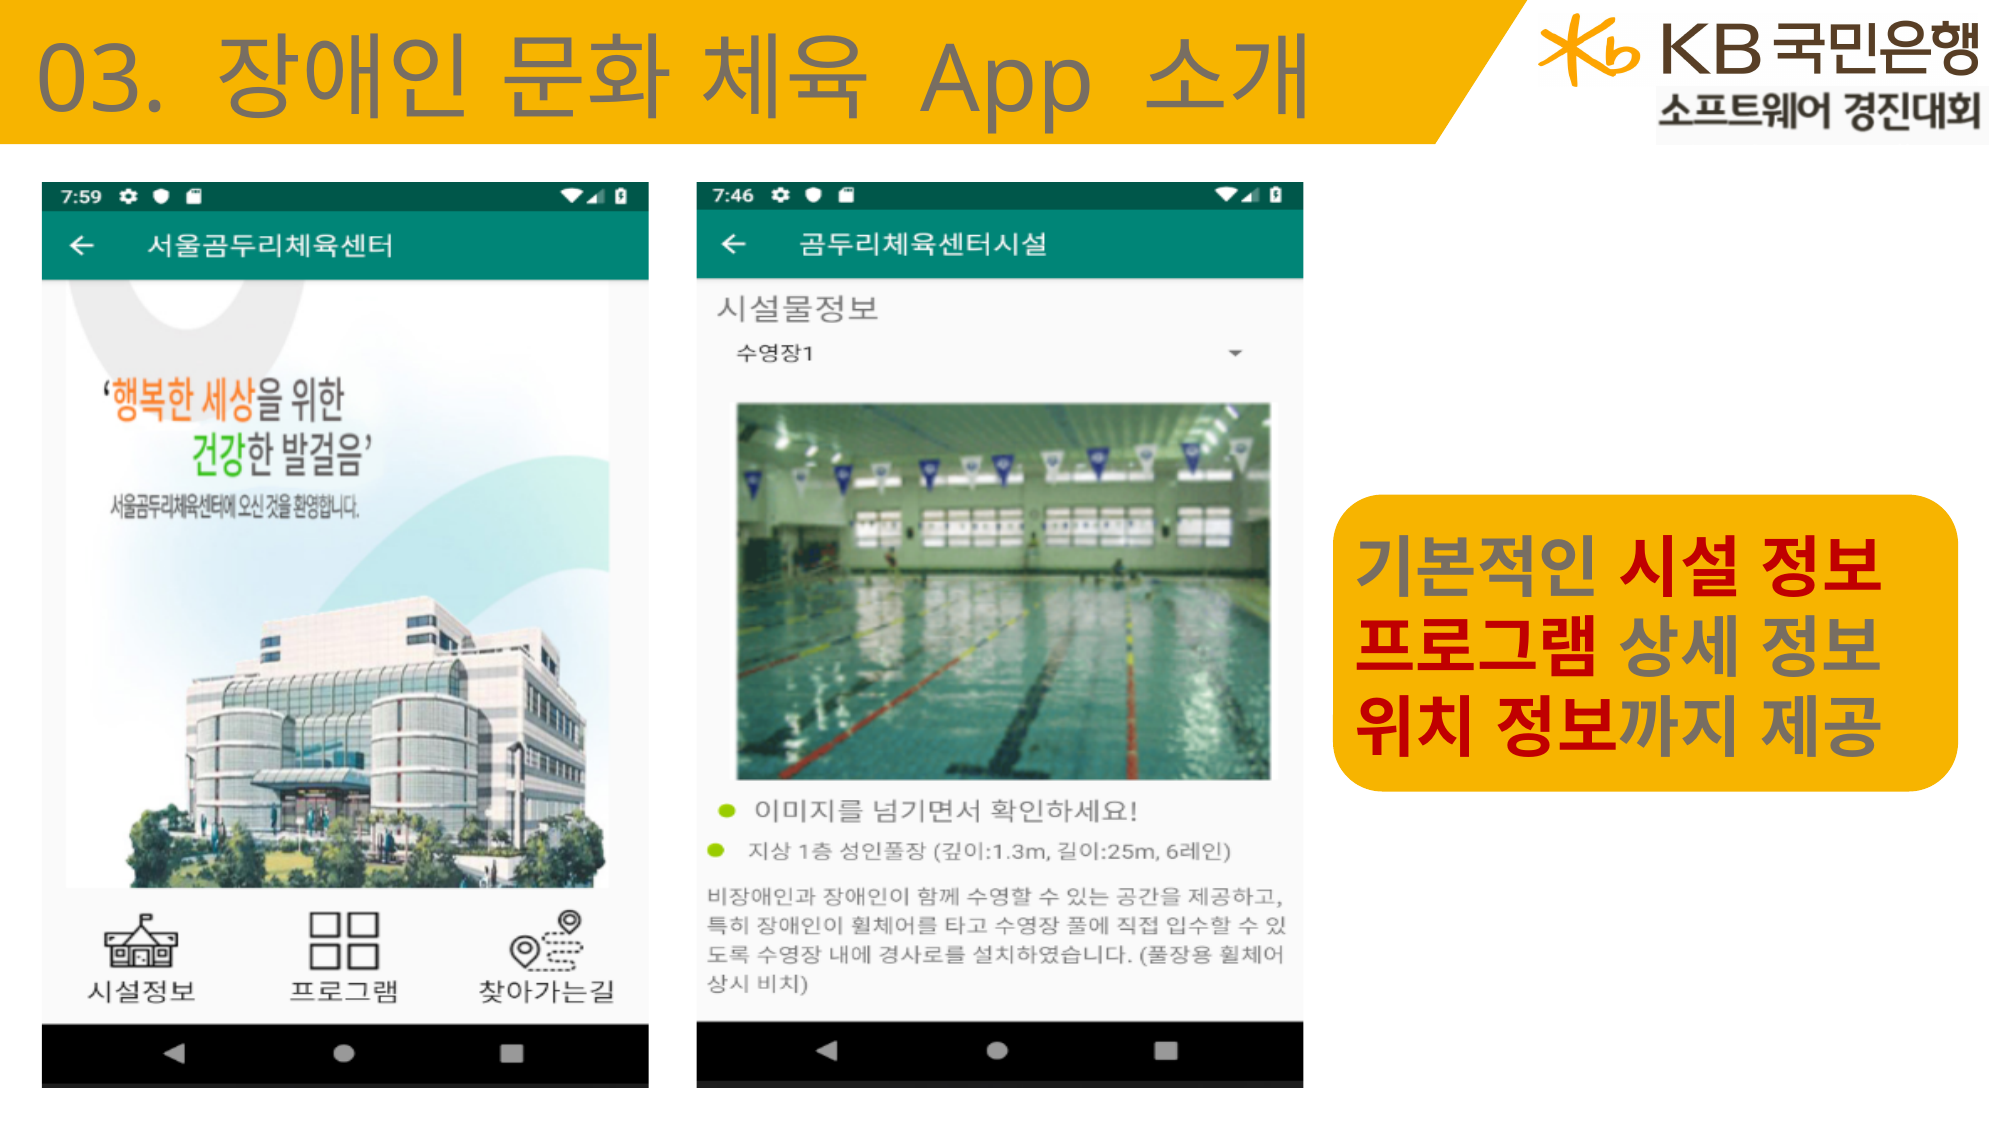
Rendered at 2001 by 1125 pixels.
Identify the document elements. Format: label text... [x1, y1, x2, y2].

text_box [1339, 493, 1952, 517]
text_box [696, 182, 1304, 1089]
text_box [1331, 518, 1339, 768]
text_box 03. 장애인 문화 체육 App 소개 [20, 9, 1420, 138]
text_box [1341, 772, 1950, 793]
text_box [41, 182, 650, 1089]
text_box 기본적인 시설 정보 프로그램 상세 정보 위치 정보까지 제공 [1339, 517, 2000, 772]
text_box [0, 0, 1529, 146]
picture [1538, 13, 1989, 145]
